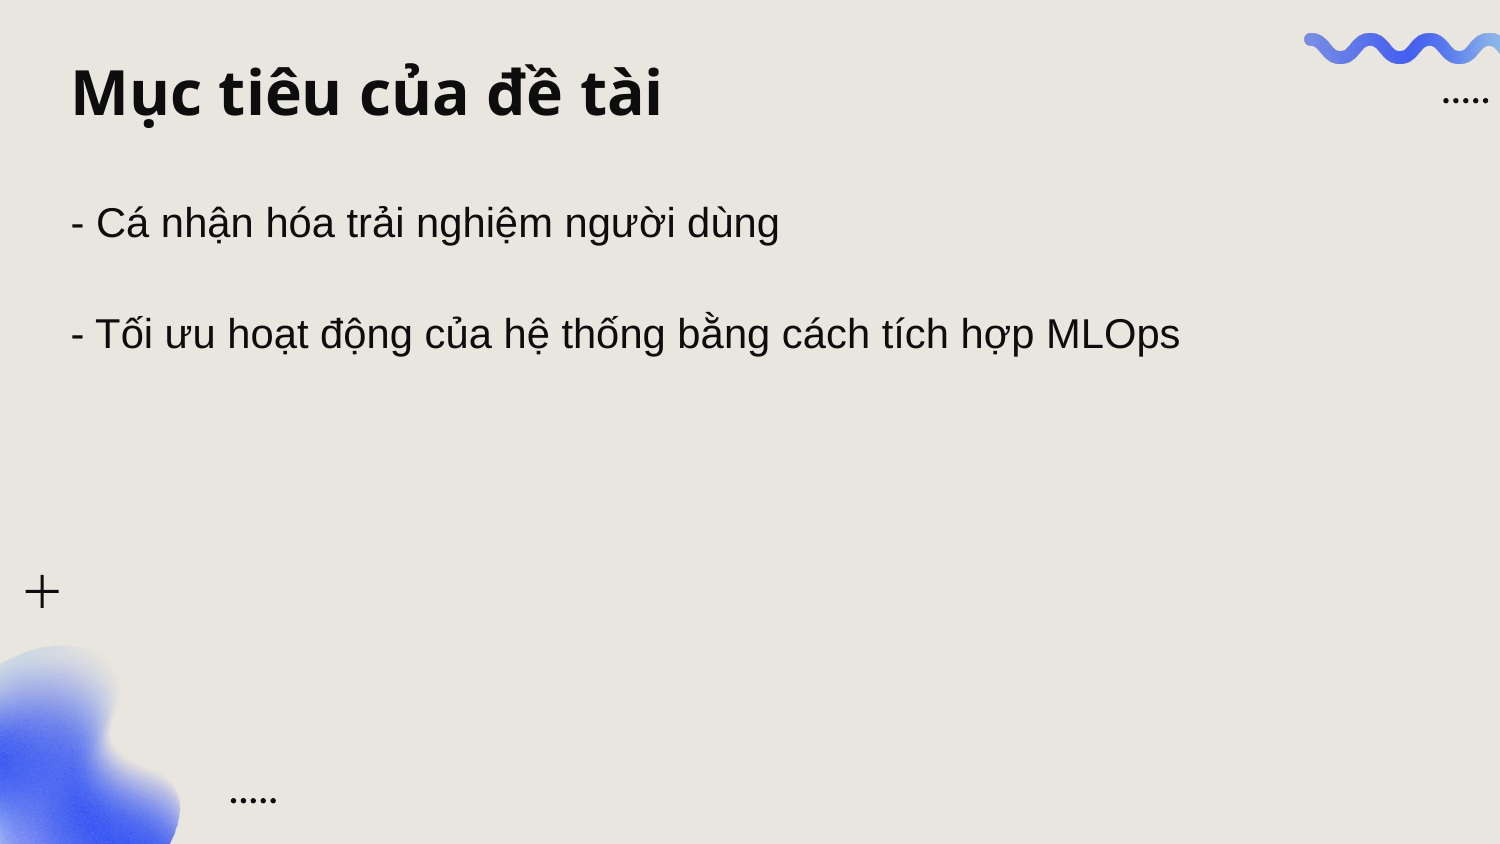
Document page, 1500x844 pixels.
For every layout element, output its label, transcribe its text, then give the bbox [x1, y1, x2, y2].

text_box Mục tiêu của đề tài [55, 46, 1172, 136]
text_box - Tối ưu hoạt động của hệ thống bằng cách tích hợp MLOps [55, 299, 1200, 364]
text_box - Cá nhận hóa trải nghiệm người dùng [55, 188, 1172, 253]
